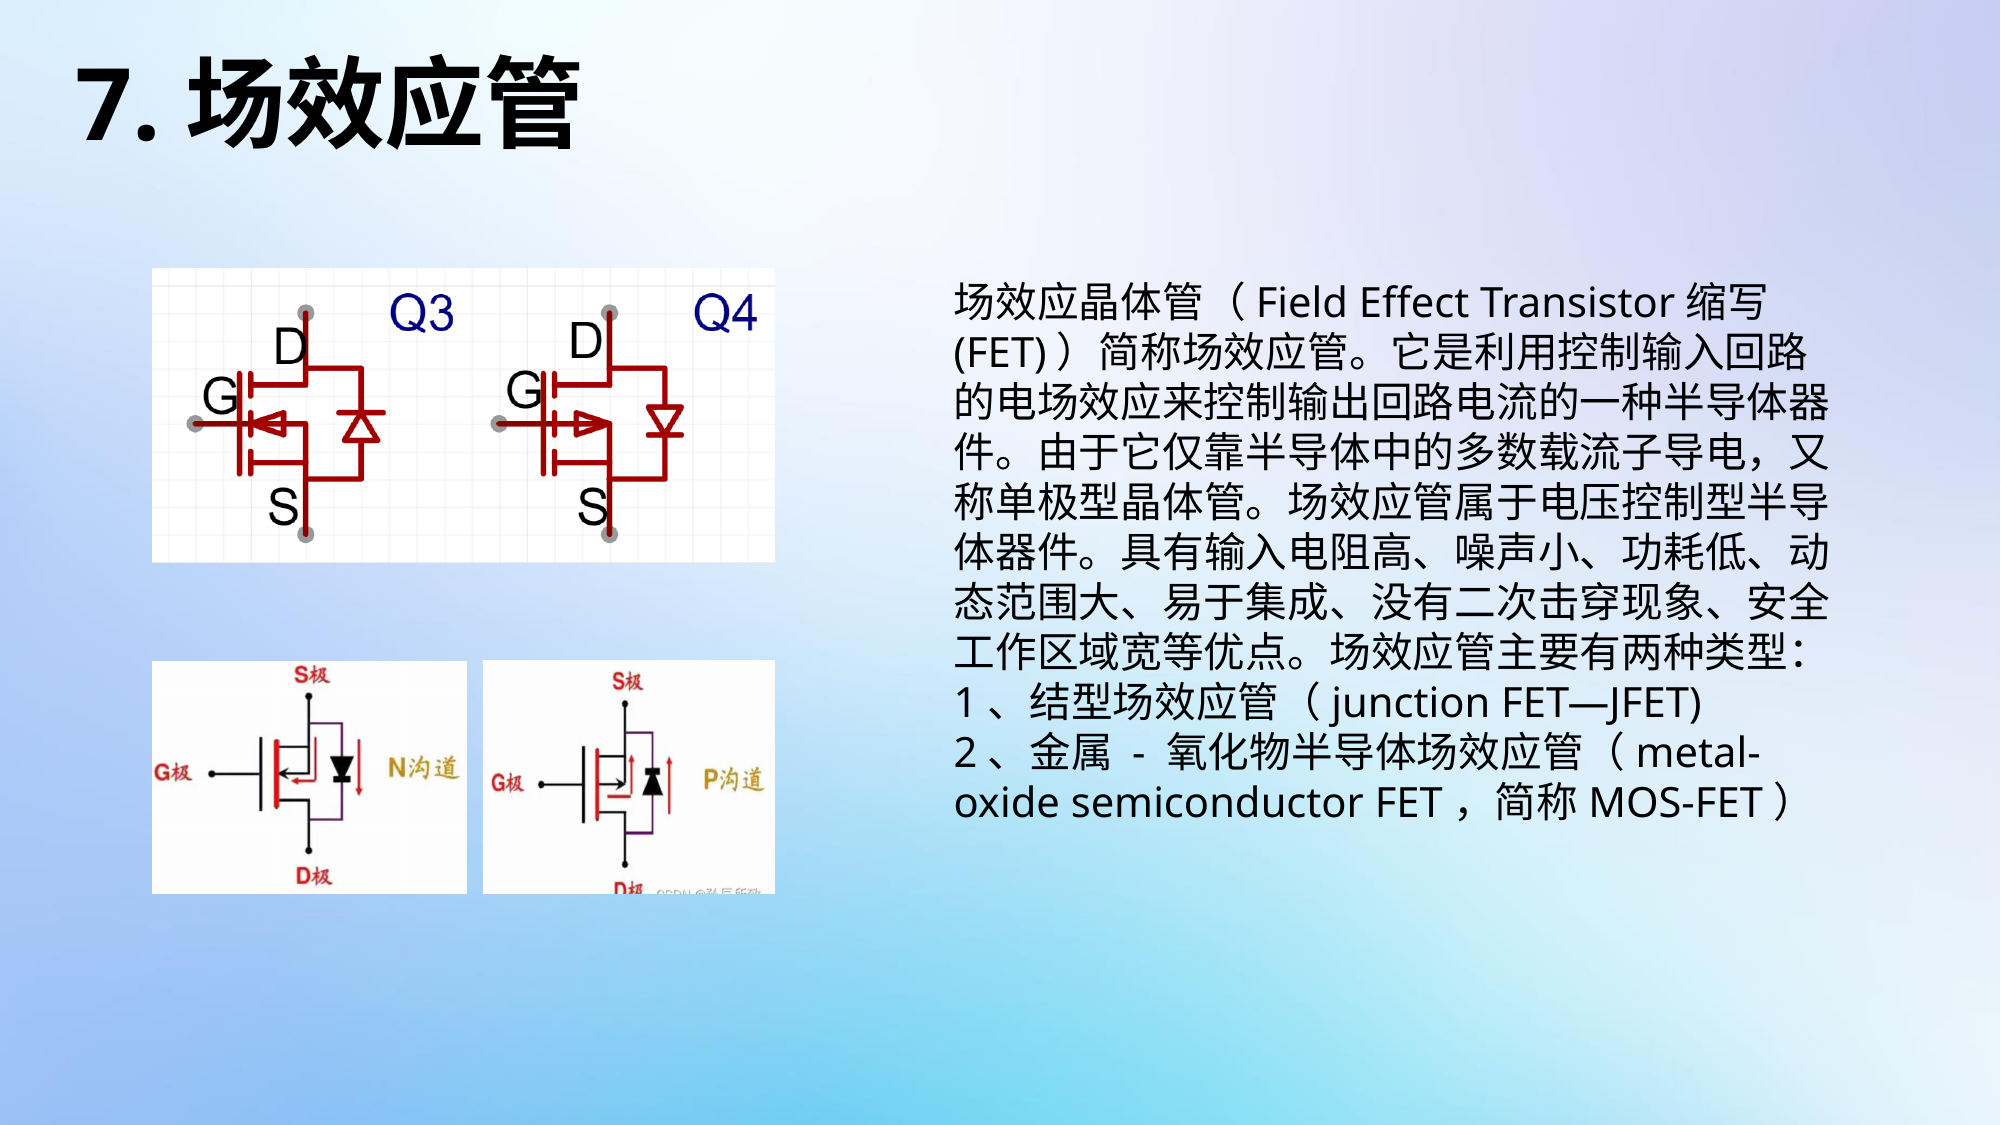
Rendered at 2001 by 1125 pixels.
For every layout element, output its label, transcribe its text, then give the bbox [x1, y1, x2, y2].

text_box 7.场效应管 [60, 32, 825, 168]
picture [0, 0, 2000, 1125]
text_box 场效应晶体管（Field Effect Transistor缩写(FET)）简称场效应管。它是利用控制输入回路的电场效应来控制输出回路电流的一种半导体器件。由于它仅靠半导体中的多数载流子导电，又称单极型晶体管。场效应管属于电压控制型半导体器件。具有输入电阻高、噪声小、功耗低、动态范围大、易于集成、没有二次击穿现象、安全工作区域宽等优点。场效应管主要有两种类型： 1、结型场效应管（junction FET—JFET) 2、金属 - 氧化物半导体场效应管（metal-oxide semiconductor FET，简称MOS-FET） [938, 268, 1848, 834]
